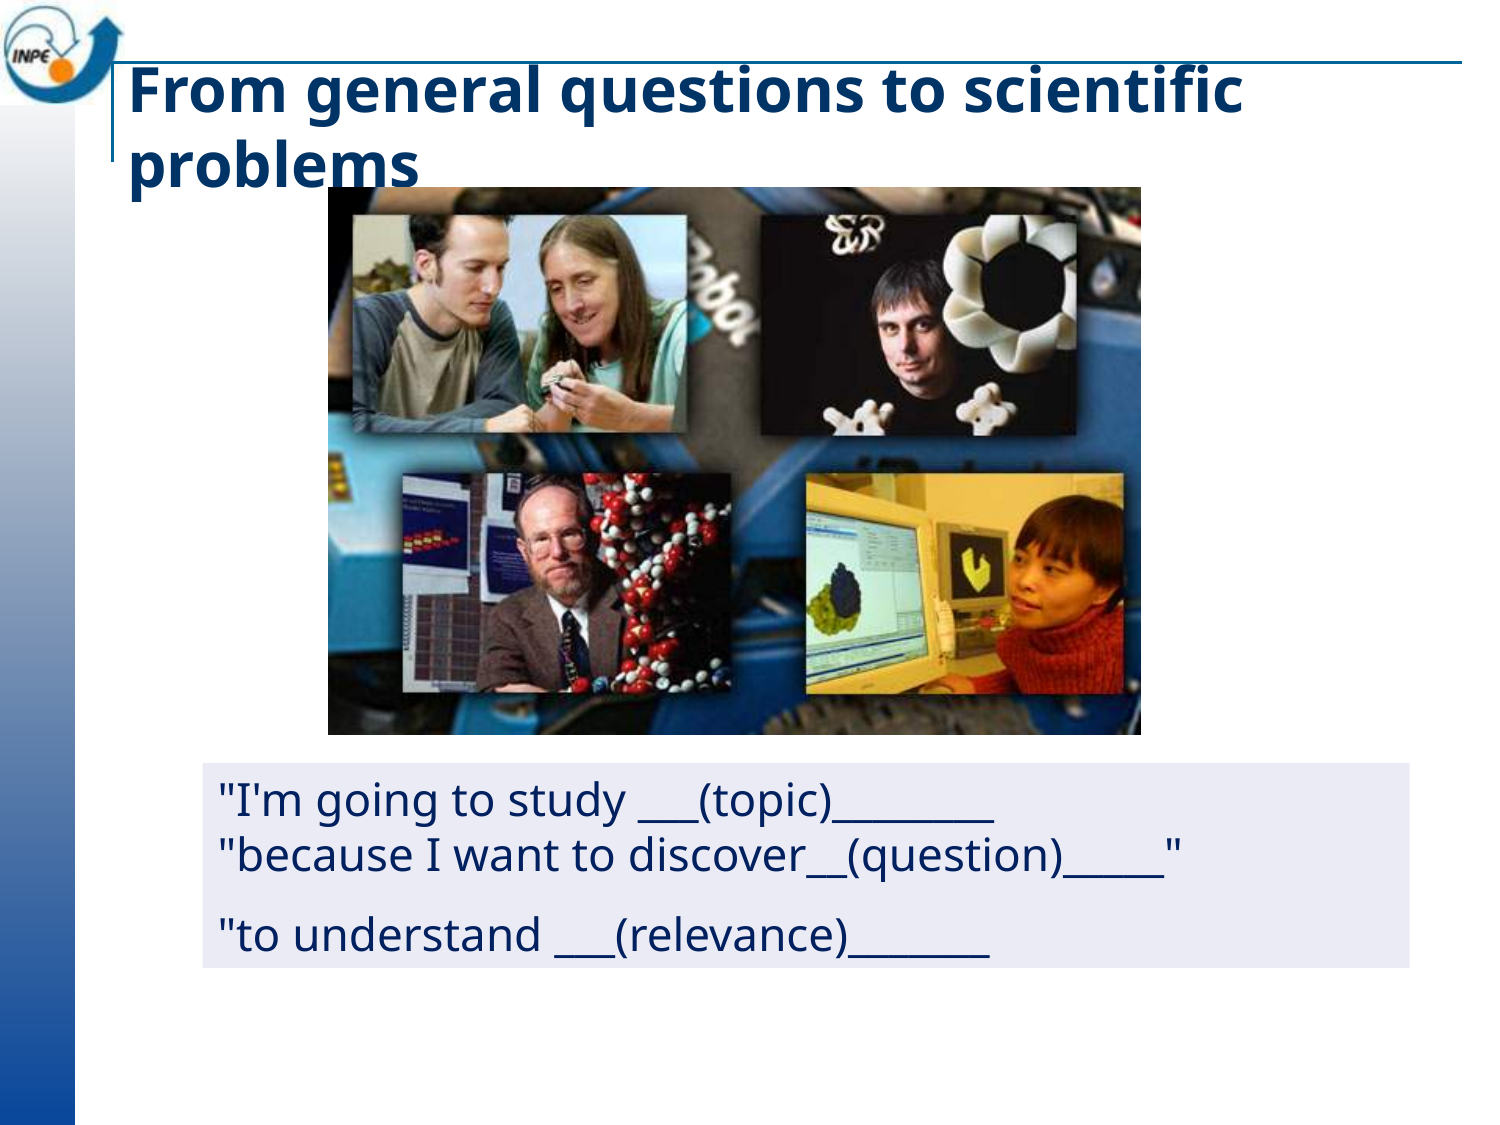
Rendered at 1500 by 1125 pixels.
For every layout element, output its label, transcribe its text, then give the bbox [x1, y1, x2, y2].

picture [327, 187, 1141, 735]
picture [0, 0, 125, 105]
text_box "I'm going to study ___(topic)________ "because I want to discover__(question)_____" "to understand ___(relevance)_______ [202, 763, 1410, 968]
title From general questions to scientific problems [112, 62, 1500, 188]
